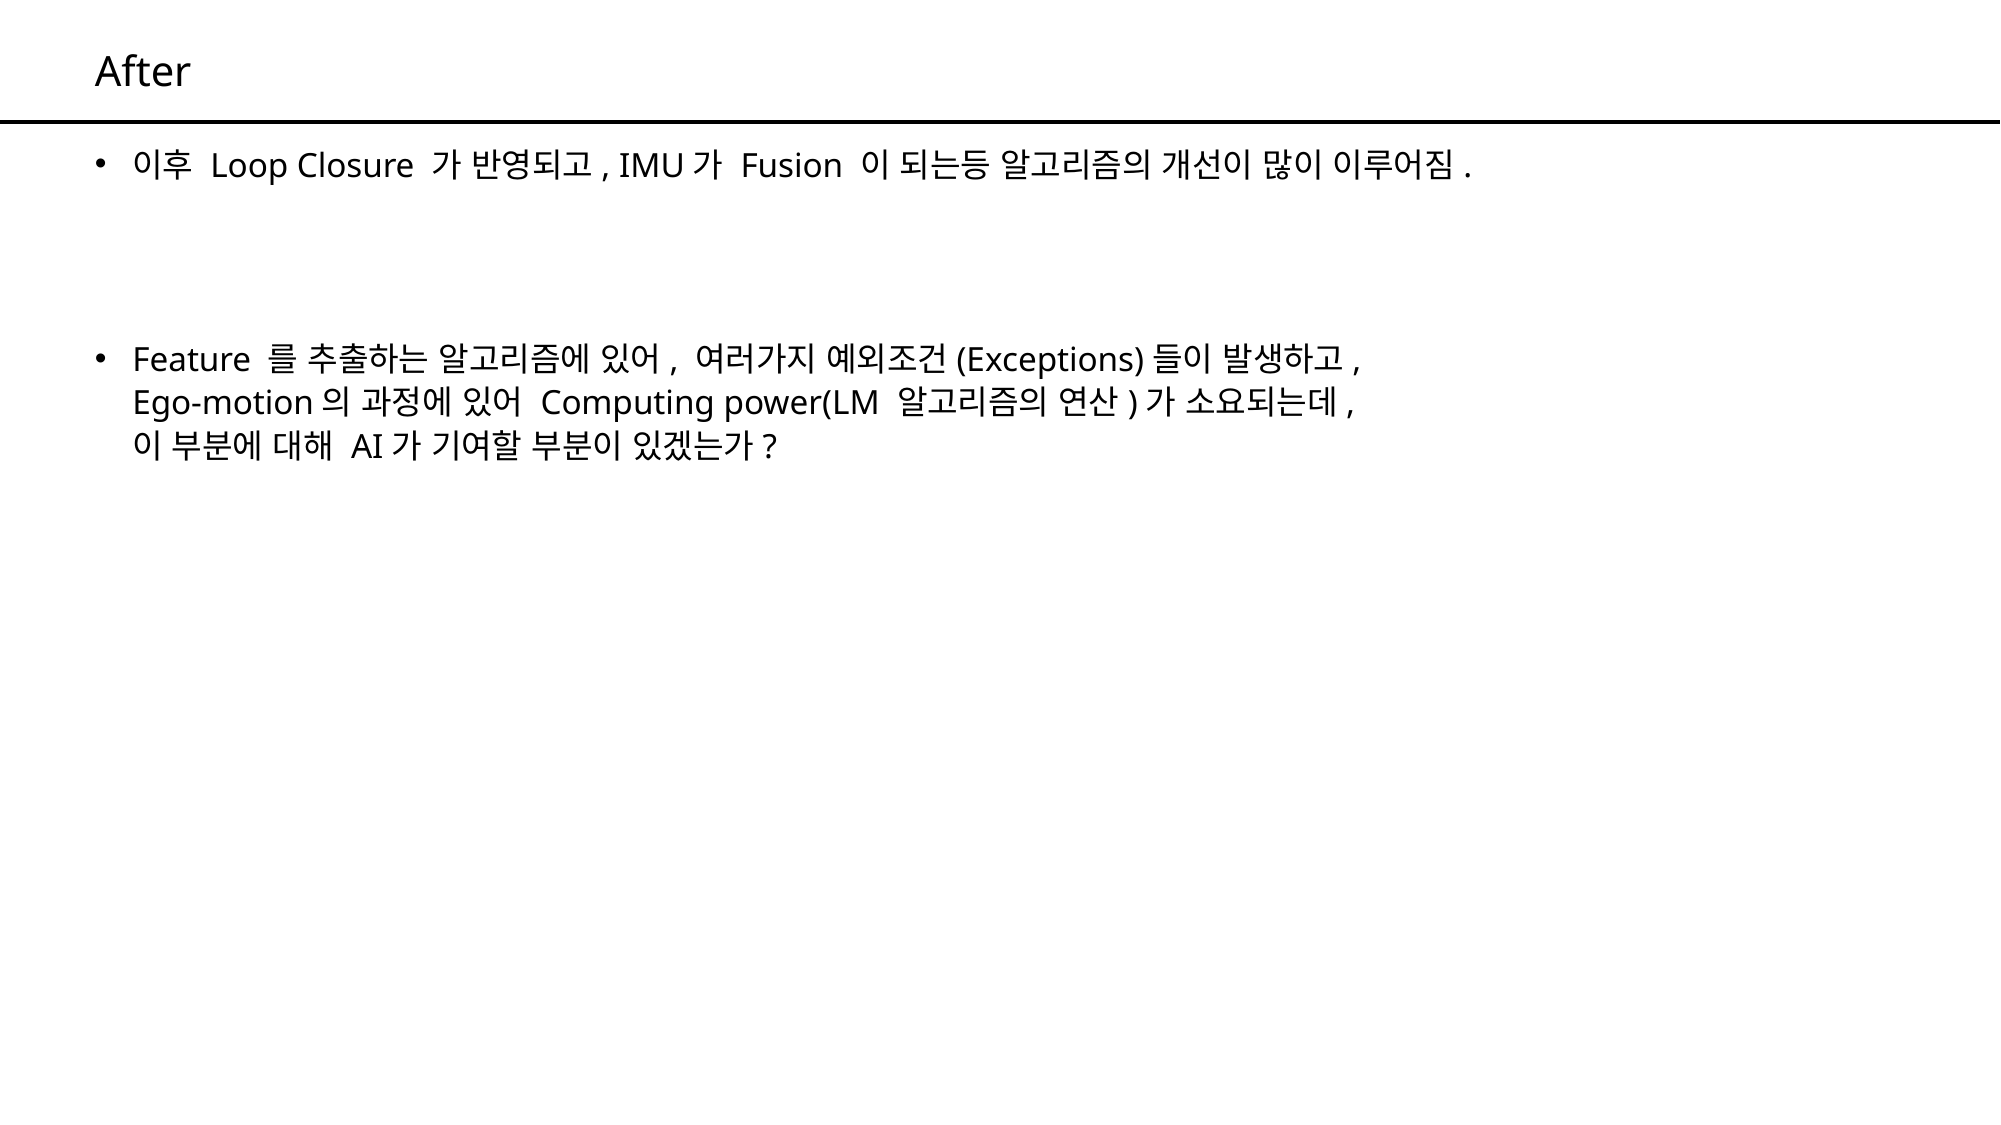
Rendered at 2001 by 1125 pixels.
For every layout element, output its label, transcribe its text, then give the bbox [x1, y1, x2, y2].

title After [79, 34, 1921, 112]
list 이후 Loop Closure 가 반영되고, IMU가 Fusion 이 되는등 알고리즘의 개선이 많이 이루어짐. Feature 를 추출하는 알고리즘에 있어, 여러가지 예외조건(Exceptions)들이 발생하고, Ego-motion의 과정에 있어 Computing power(LM 알고리즘의 연산)가 소요되는데, 이 부분에 대해 AI가 기여할 부분이 있겠는가? [79, 132, 1921, 1014]
